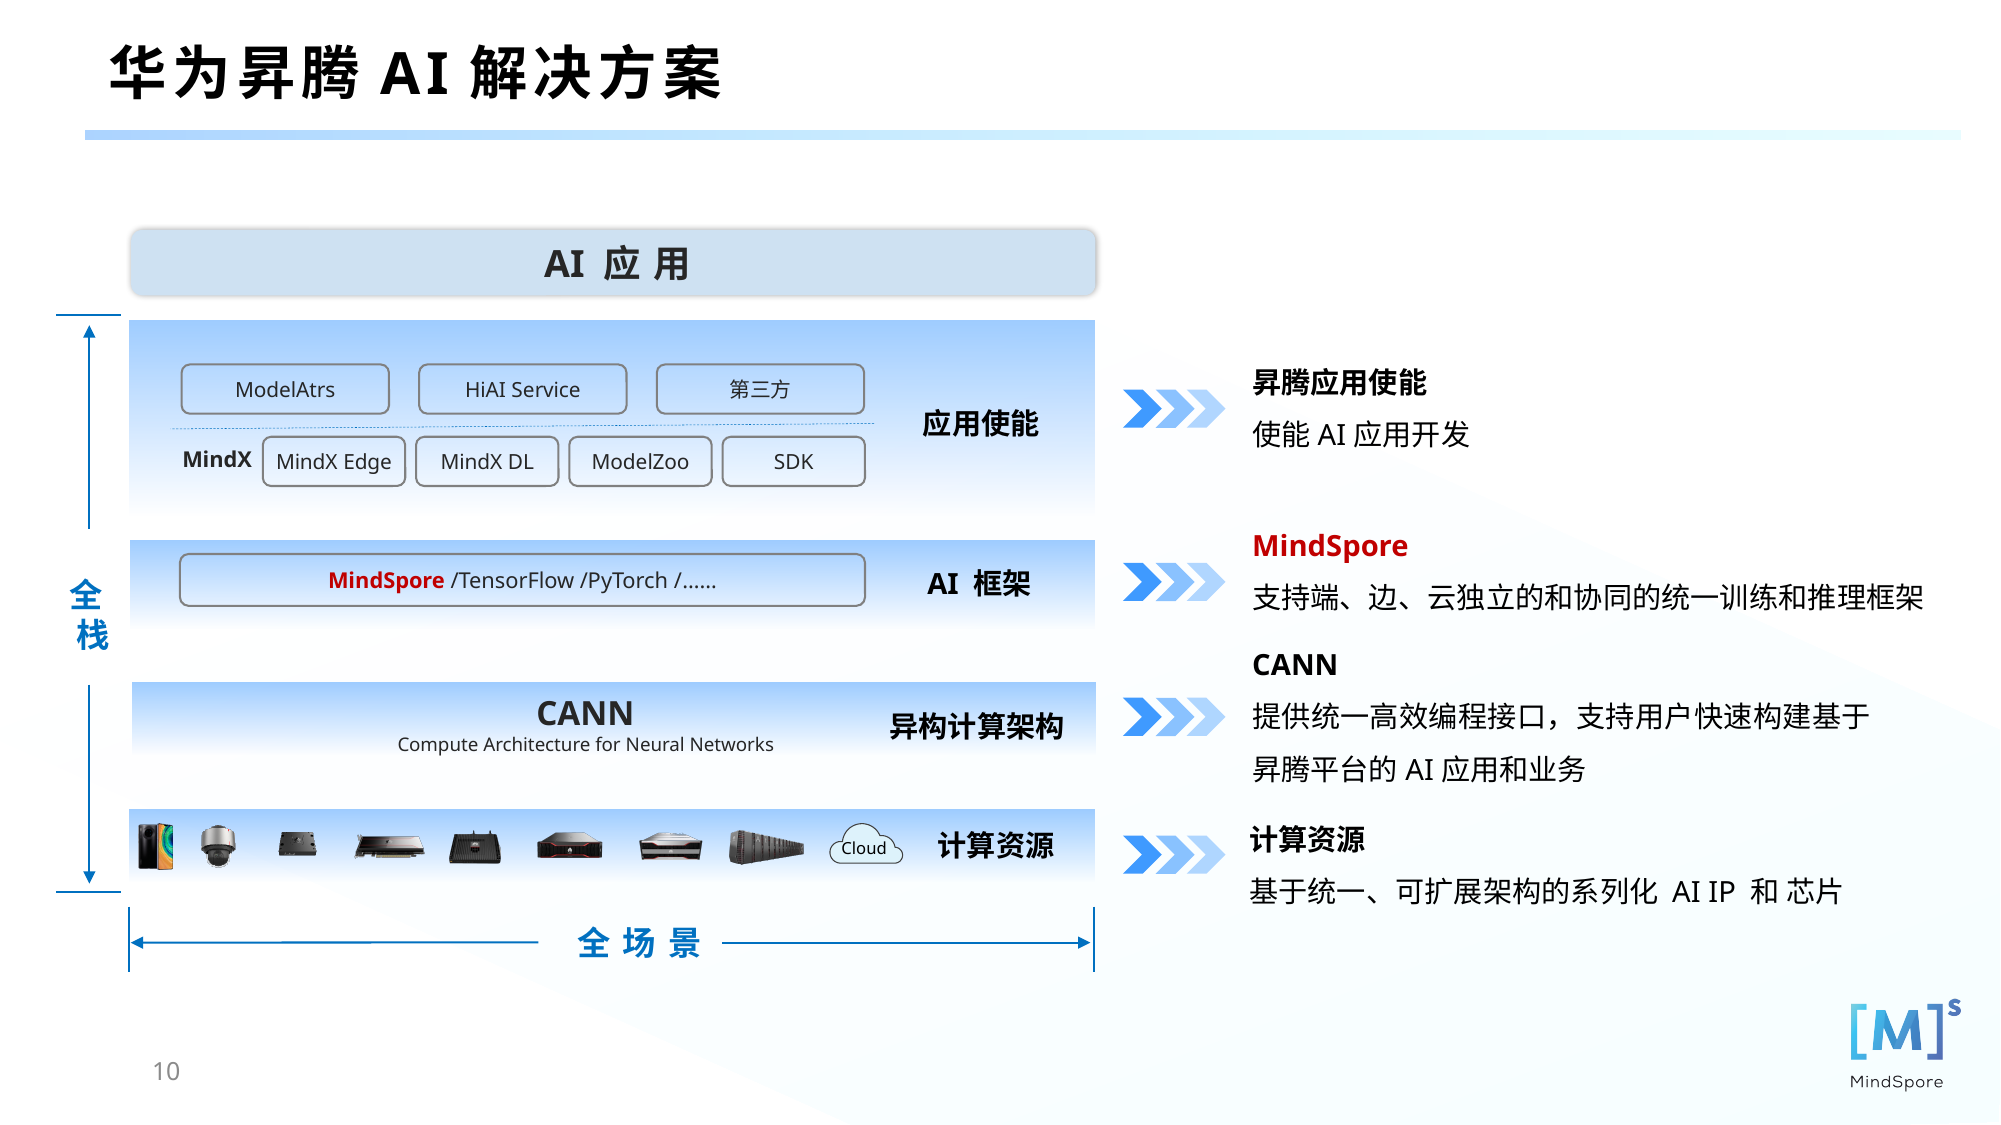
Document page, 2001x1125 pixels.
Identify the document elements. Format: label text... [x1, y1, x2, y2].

text_box SDK [722, 436, 865, 487]
text_box MindSpore /TensorFlow /PyTorch /…… [179, 553, 866, 606]
text_box AI 框架 [912, 557, 1063, 608]
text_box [125, 682, 1096, 761]
text_box [336, 429, 356, 436]
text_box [170, 423, 875, 429]
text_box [129, 906, 1094, 972]
text_box MindX [97, 422, 337, 497]
text_box 第三方 [656, 364, 865, 414]
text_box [129, 809, 1095, 882]
text_box 昇腾应用使能 使能AI应用开发 [1237, 356, 1917, 459]
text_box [1122, 389, 1226, 428]
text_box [1122, 562, 1226, 602]
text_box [131, 229, 1096, 296]
text_box 计算资源 基于统一、可扩展架构的系列化 AI IP 和 芯片 [1234, 796, 1880, 917]
text_box ModelZoo [569, 436, 712, 487]
text_box ModelAtrs [181, 364, 389, 414]
text_box MindSpore 支持端、边、云独立的和协同的统一训练和推理框架 [1237, 502, 1956, 622]
text_box [327, 486, 356, 497]
picture [1845, 996, 1961, 1094]
text_box MindX DL [416, 436, 559, 487]
text_box HiAI Service [419, 364, 627, 414]
text_box 华为昇腾AI解决方案 [93, 28, 1350, 114]
text_box CANN 提供统一高效编程接口，支持用户快速构建基于昇腾平台的AI应用和业务 [1237, 638, 1886, 794]
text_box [1122, 697, 1226, 736]
slide_number 10 [137, 1042, 588, 1103]
text_box 应用使能 [908, 397, 1182, 448]
text_box MindX Edge [337, 436, 406, 486]
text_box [1122, 835, 1226, 874]
text_box 全栈 [46, 553, 139, 676]
text_box [129, 320, 1095, 516]
text_box [130, 540, 1095, 629]
